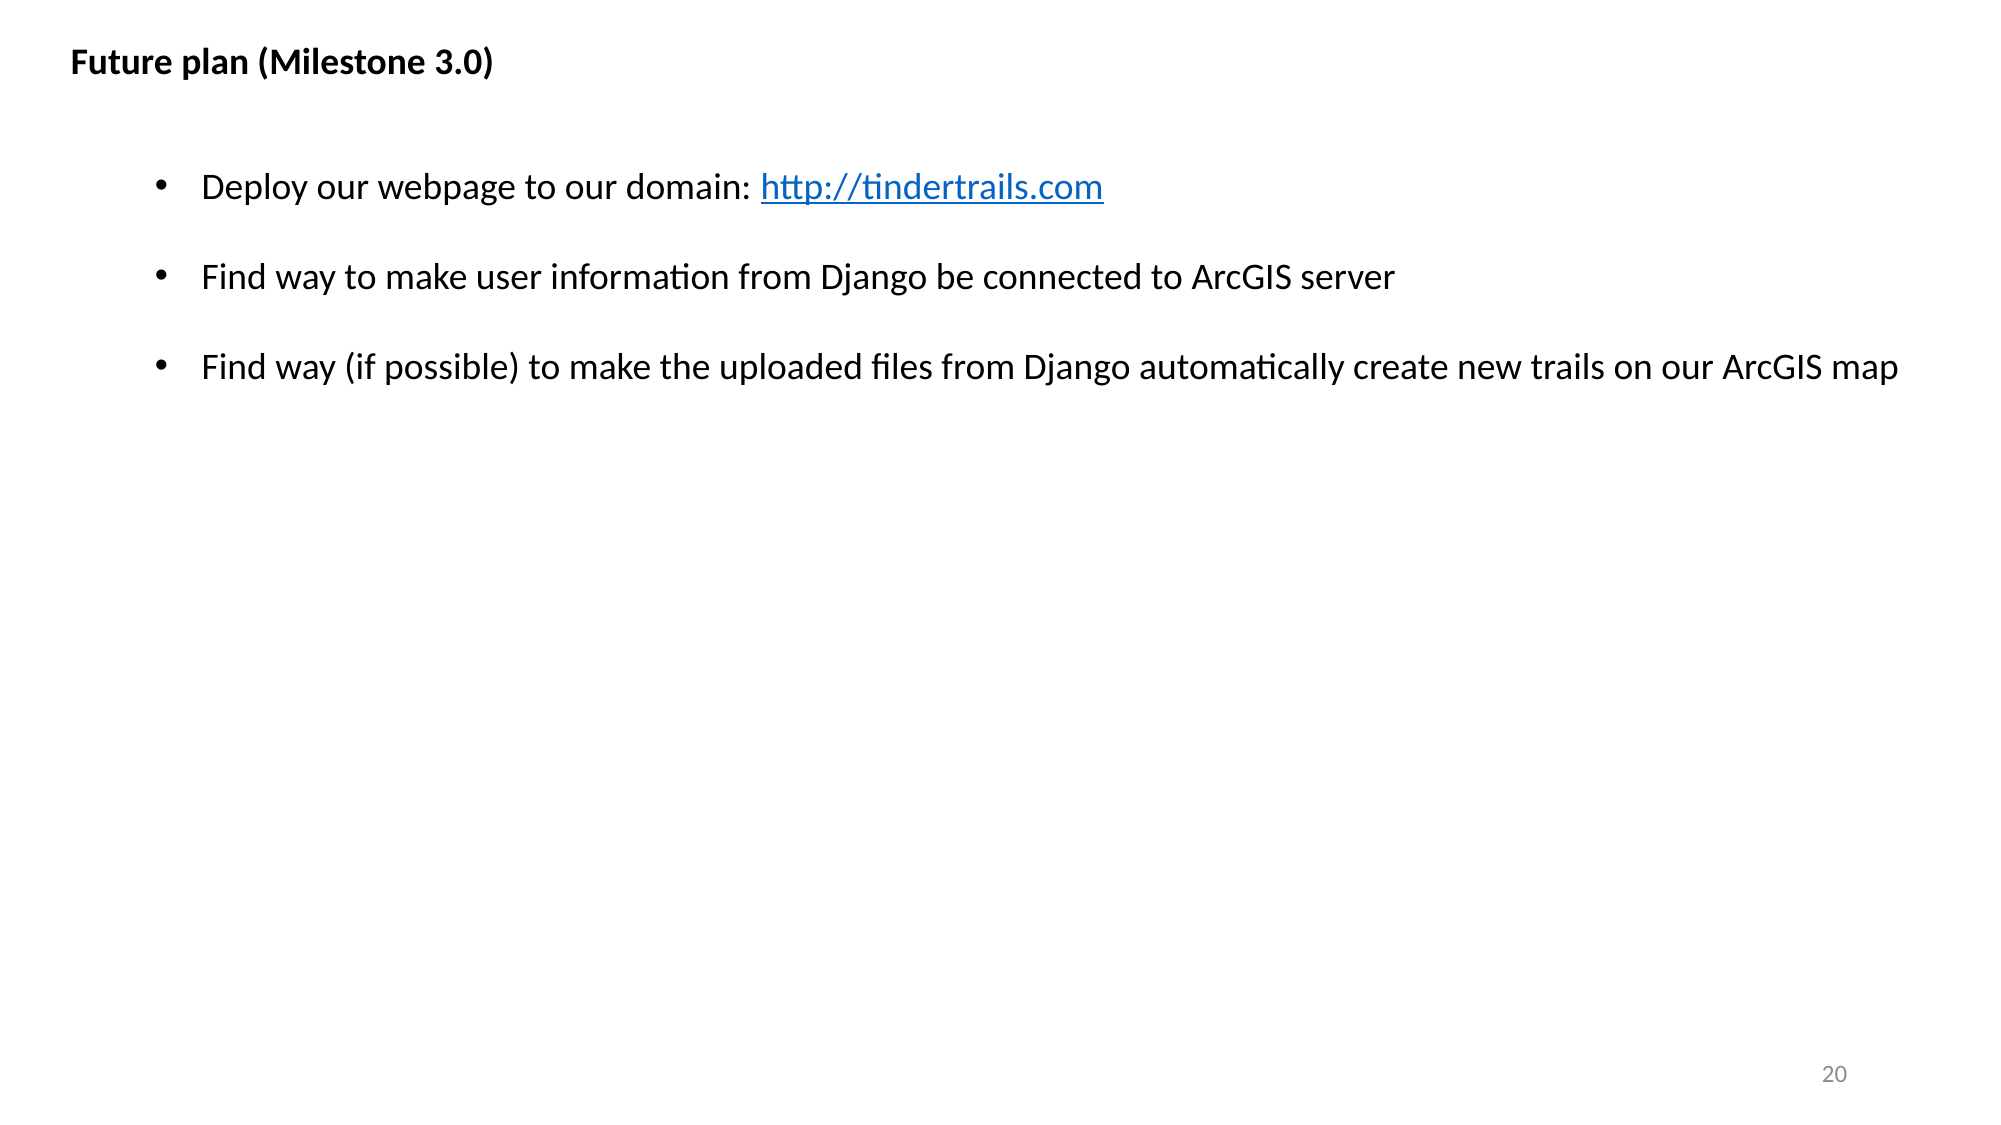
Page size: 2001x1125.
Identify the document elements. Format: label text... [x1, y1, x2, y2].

slide_number 20 [1412, 1042, 1863, 1103]
text_box Future plan (Milestone 3.0) [56, 29, 510, 90]
text_box Deploy our webpage to our domain: http://tindertrails.com Find way to make user information from Django be connected to ArcGIS server Find way (if possible) to make the uploaded files from Django automatically create new trails on our ArcGIS map [139, 154, 1916, 395]
